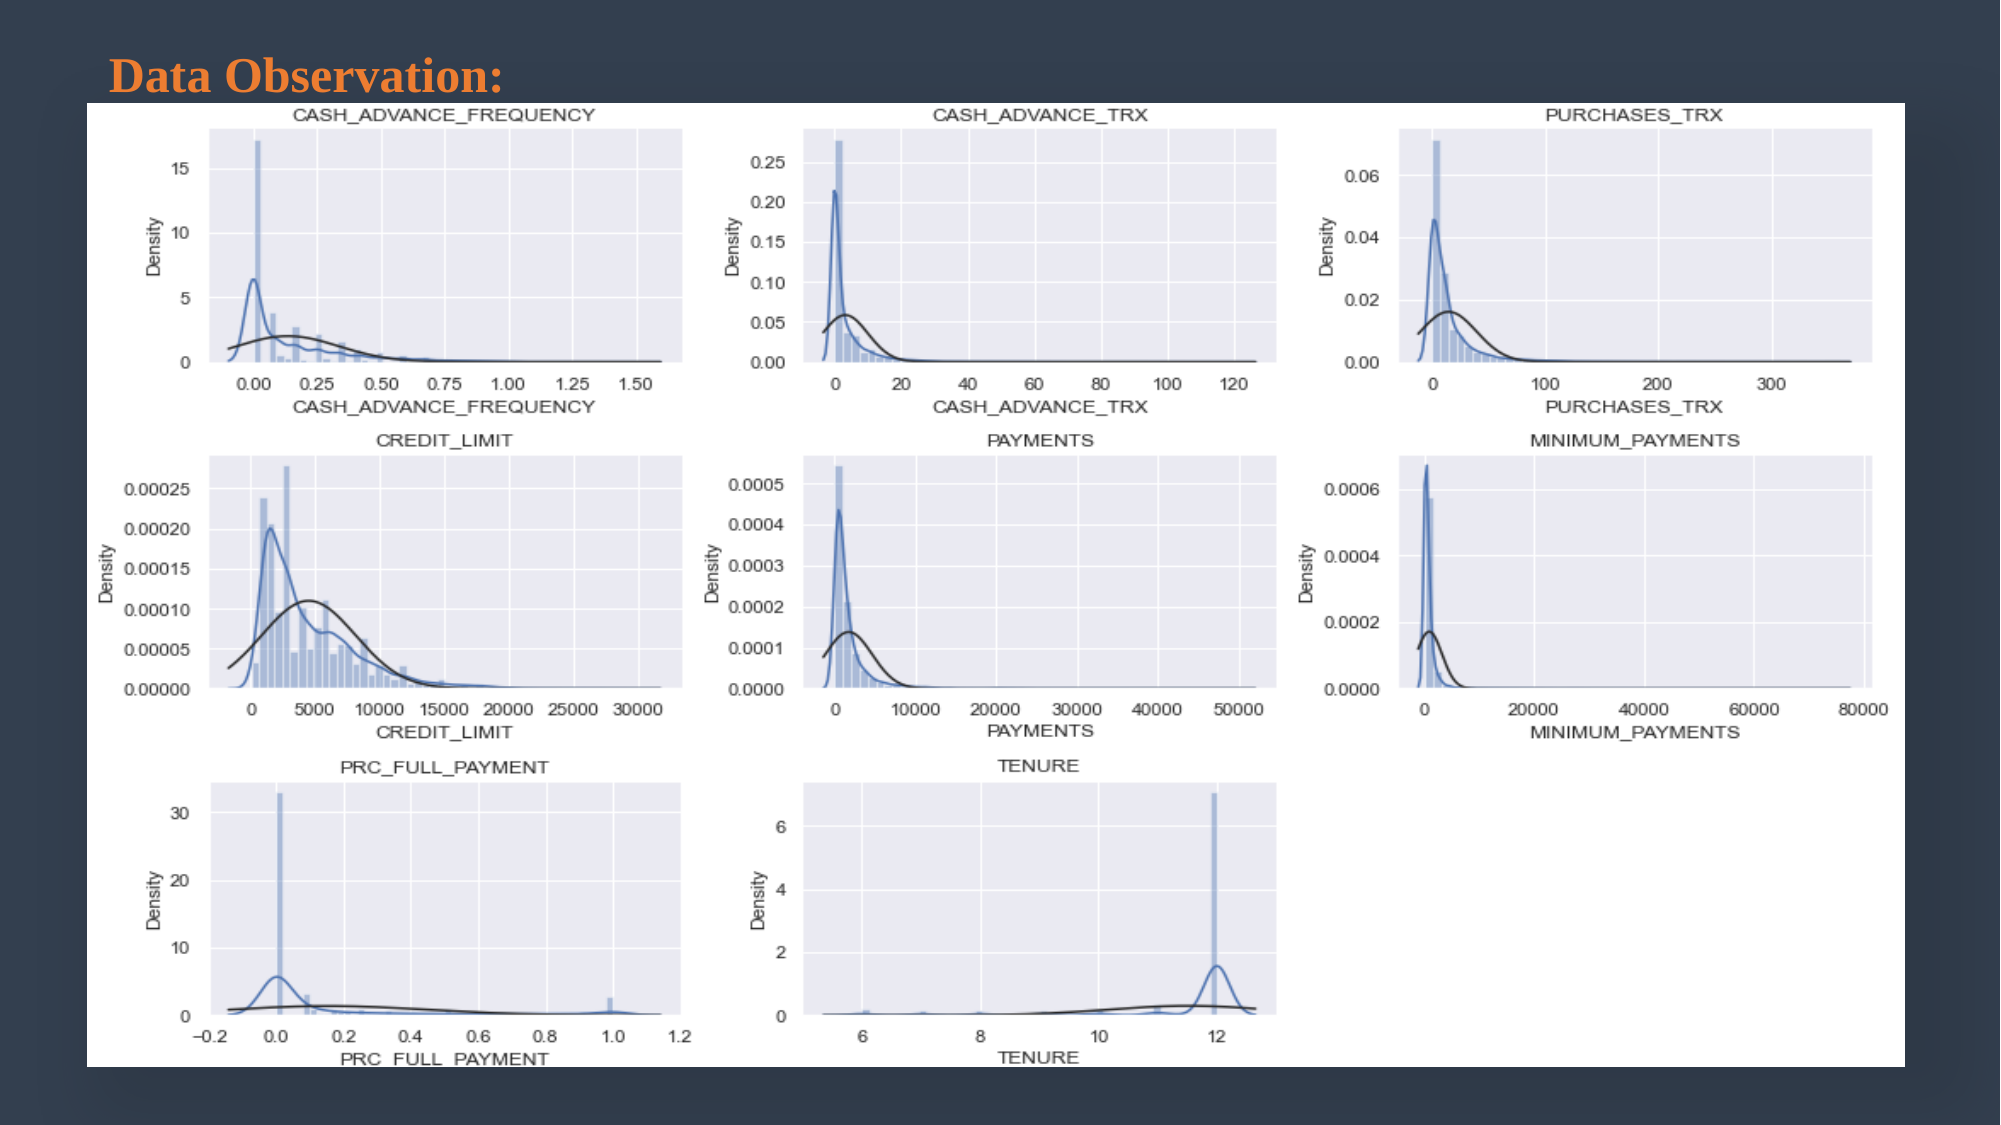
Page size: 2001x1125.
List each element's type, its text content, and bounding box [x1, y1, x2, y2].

text_box Data Observation: [93, 35, 594, 103]
picture [87, 103, 1905, 1067]
